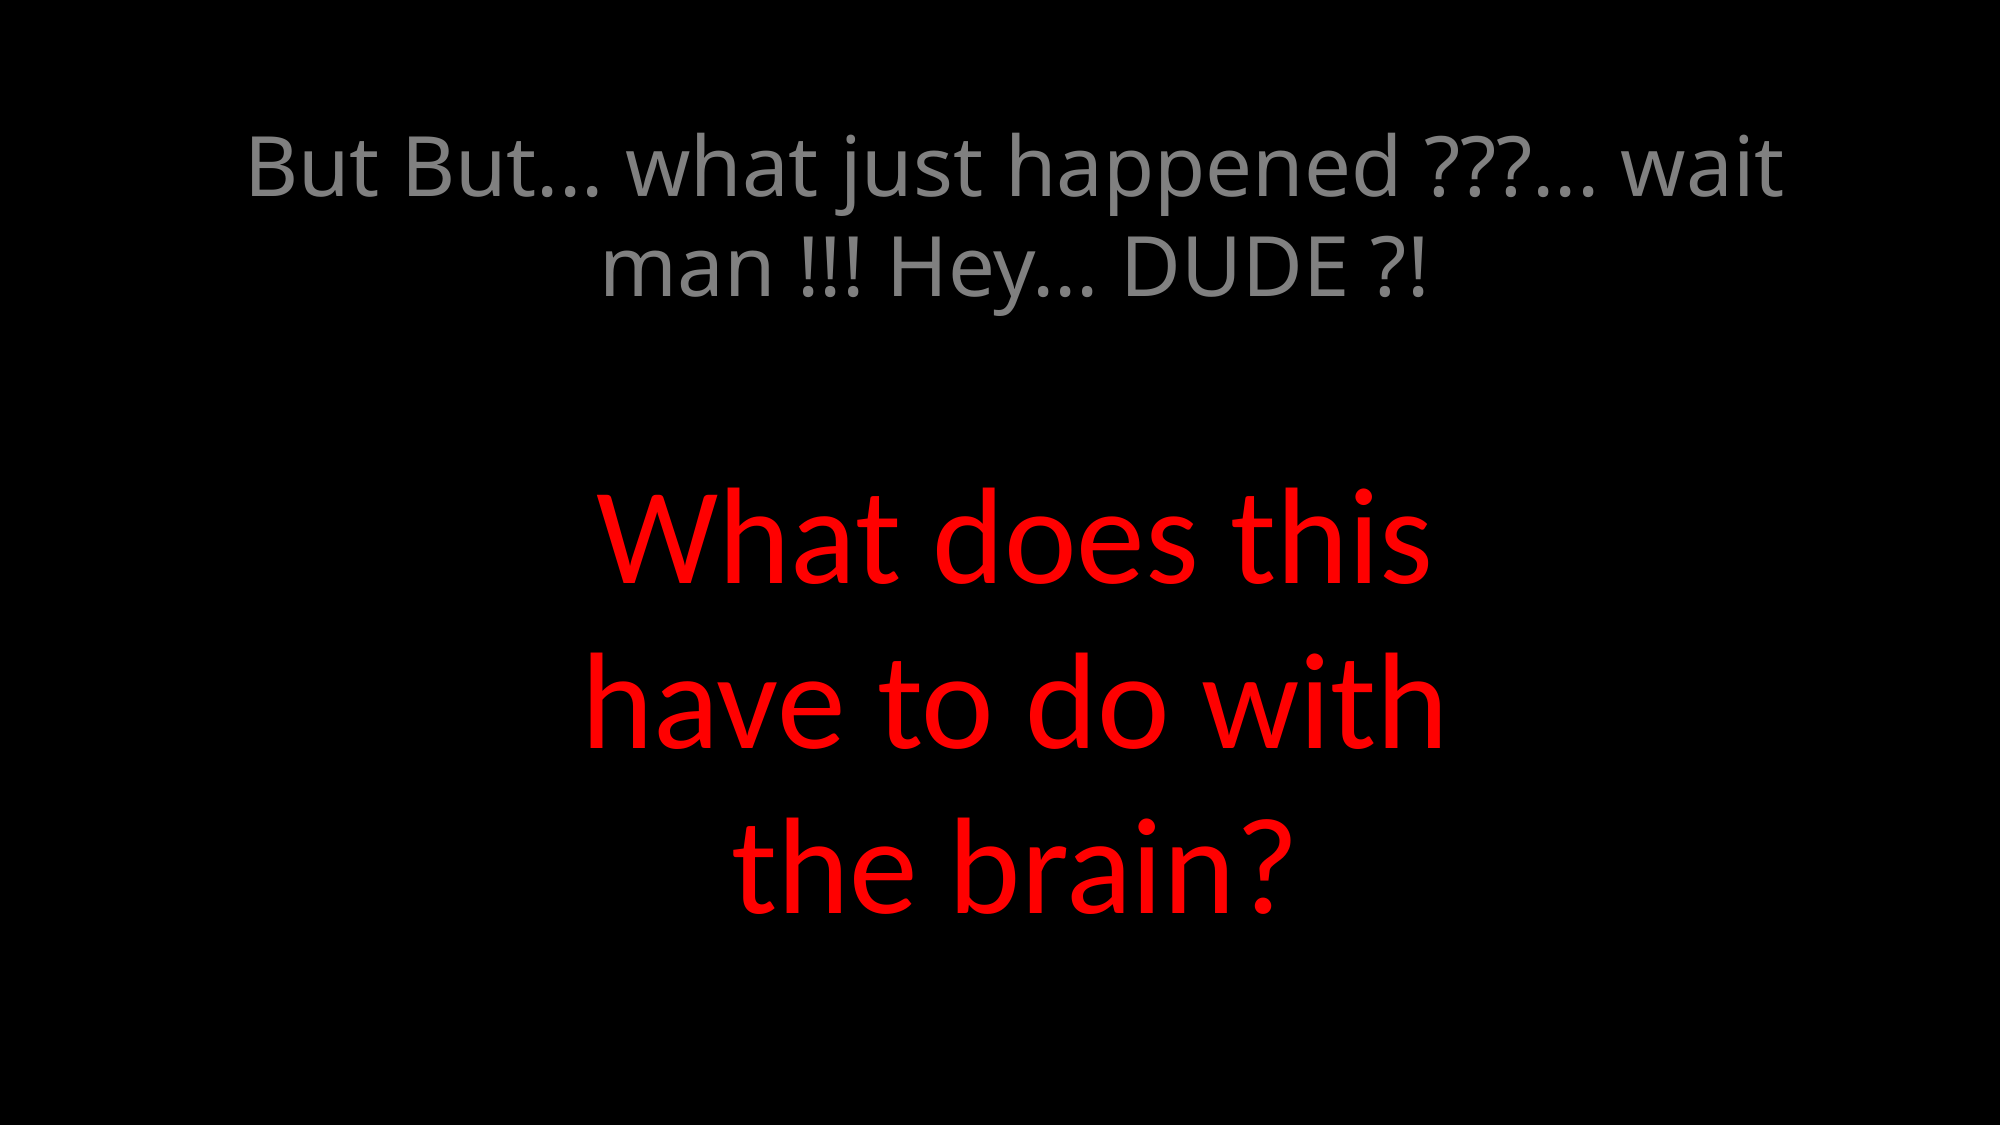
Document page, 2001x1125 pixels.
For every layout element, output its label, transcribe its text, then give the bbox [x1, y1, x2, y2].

text_box But But... what just happened ???... wait man !!! Hey... DUDE ?! [223, 105, 1807, 321]
text_box What does this have to do with the brain? [156, 438, 1874, 948]
